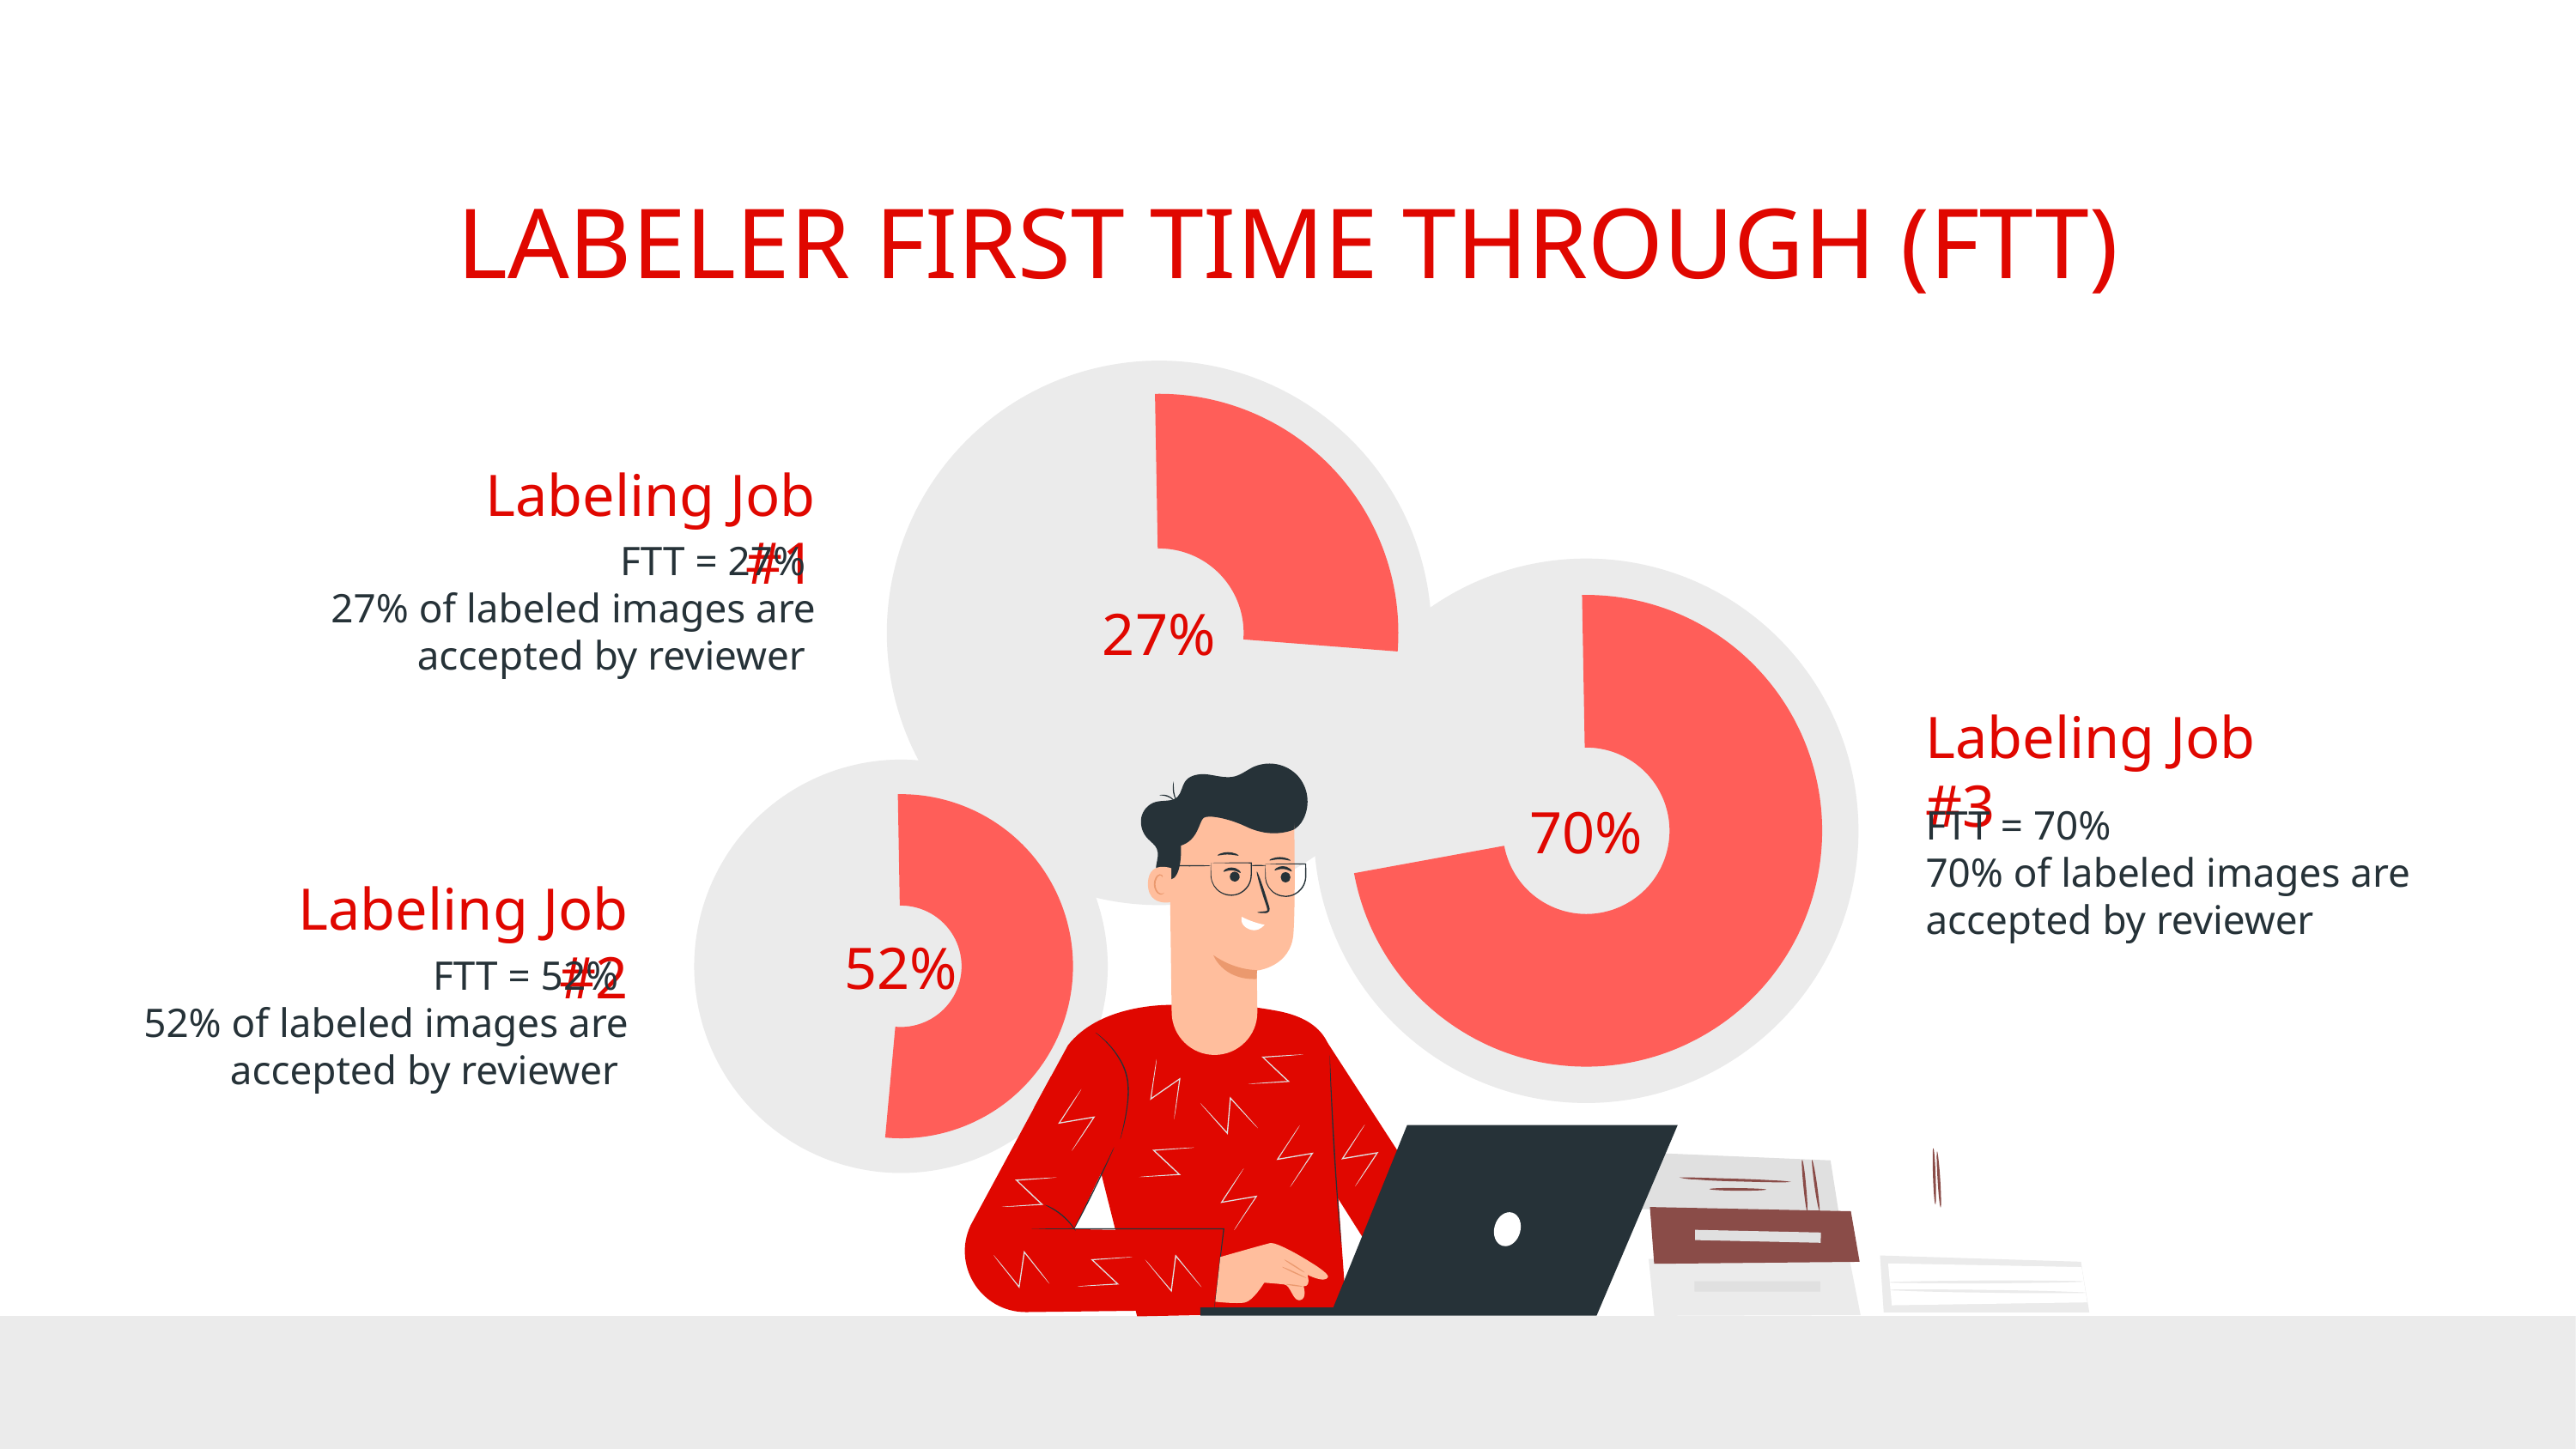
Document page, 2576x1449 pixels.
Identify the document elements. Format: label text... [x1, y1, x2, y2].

text_box [884, 1006, 946, 1139]
text_box [897, 794, 946, 926]
text_box [1582, 595, 1823, 1046]
title 52% [800, 892, 946, 1041]
subtitle FTT = 27% 27% of labeled images are accepted by reviewer [189, 511, 842, 716]
text_box [1155, 393, 1399, 652]
text_box [1932, 1148, 1936, 1205]
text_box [951, 763, 1678, 1317]
title 70% [1485, 756, 1631, 761]
subtitle FTT = 70% 70% of labeled images are accepted by reviewer [1899, 774, 2450, 980]
text_box [1936, 1151, 1941, 1208]
subtitle Labeling Job #1 [390, 433, 842, 511]
subtitle FTT = 52% 52% of labeled images are accepted by reviewer [79, 925, 655, 1131]
subtitle Labeling Job #2 [203, 846, 655, 925]
title LABELER FIRST TIME THROUGH (FTT) [203, 195, 2373, 286]
subtitle Labeling Job #3 [1899, 676, 2352, 754]
title 27% [1058, 558, 1261, 707]
